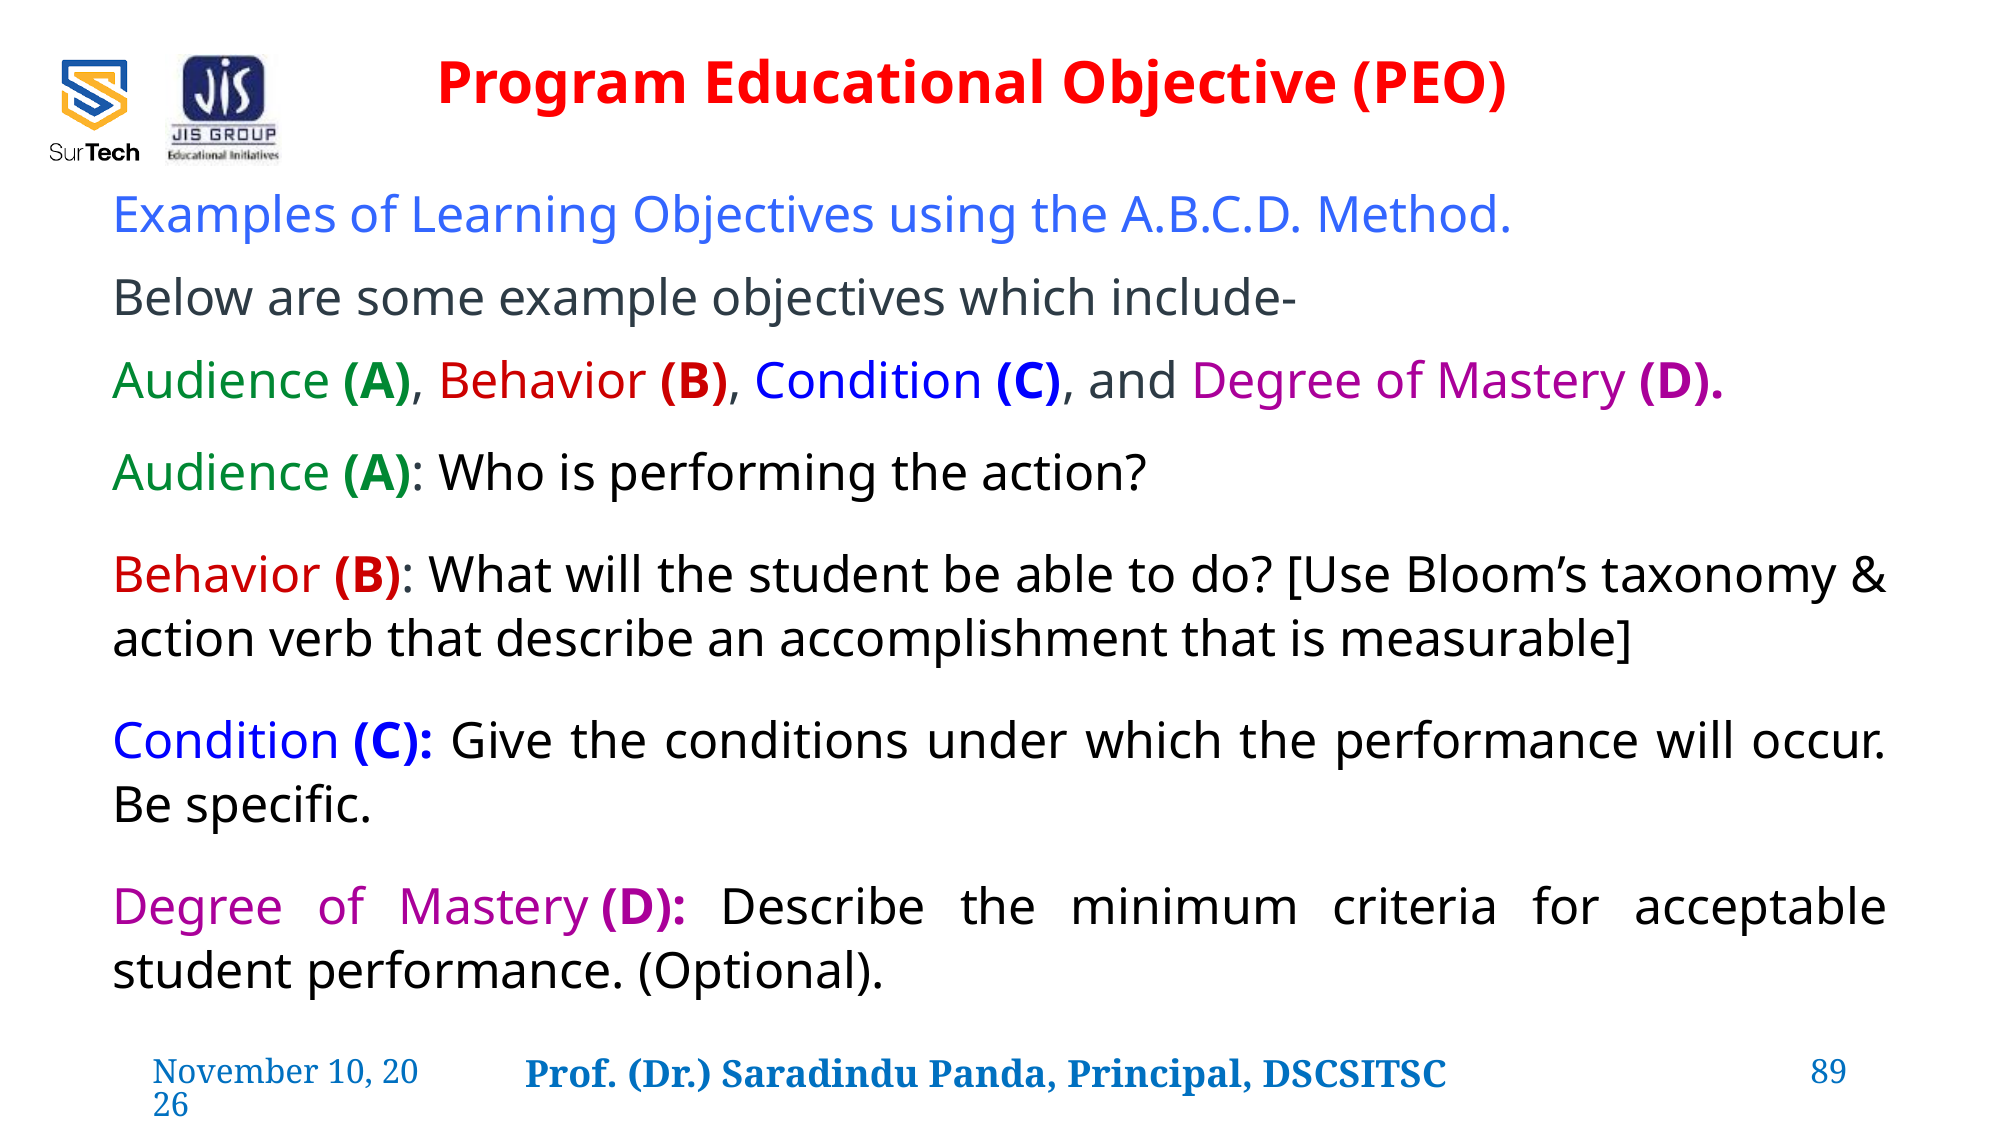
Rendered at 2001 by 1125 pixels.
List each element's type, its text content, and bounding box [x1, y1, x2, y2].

text_box Program Educational Objective (PEO) [421, 50, 1870, 123]
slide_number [137, 1042, 436, 1103]
text_box Examples of Learning Objectives using the A.B.C.D. Method. Below are some example objectives which include- Audience (A), Behavior (B), Condition (C), and Degree of Mastery (D). Audience (A): Who is performing the action? Behavior (B): What will the student be able to do? [Use Bloom’s taxonomy & action verb that describe an accomplishment that is measurable] Condition (C): Give the conditions under which the performance will occur. Be specific. Degree of Mastery (D): Describe the minimum criteria for acceptable student performance. (Optional). [97, 170, 1903, 1007]
picture [23, 39, 282, 181]
footer Prof. (Dr.) Saradindu Panda, Principal, DSCSITSC [510, 1042, 1533, 1103]
slide_number 89 [1644, 1042, 1863, 1103]
